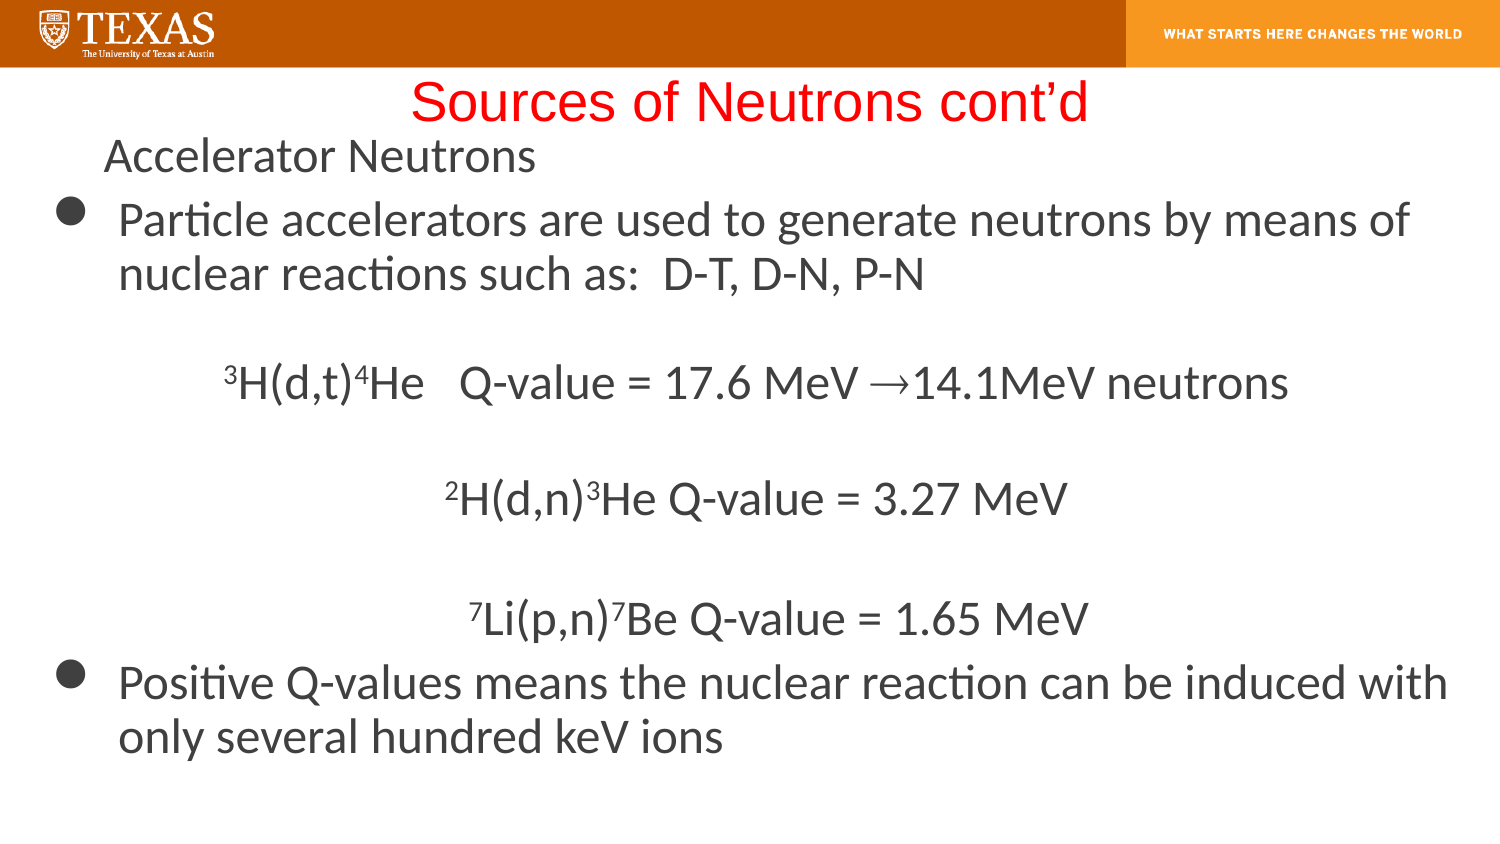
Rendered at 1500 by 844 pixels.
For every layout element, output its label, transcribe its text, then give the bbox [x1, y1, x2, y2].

list Accelerator Neutrons Particle accelerators are used to generate neutrons by means of nuclear reactions such as: D-T, D-N, P-N 3H(d,t)4He Q-value = 17.6 MeV 14.1MeV neutrons 2H(d,n)3He Q-value = 3.27 MeV 7Li(p,n)7Be Q-value = 1.65 MeV Positive Q-values means the nuclear reaction can be induced with only several hundred keV ions [37, 121, 1475, 844]
title Sources of Neutrons cont’d [271, 28, 1229, 169]
picture [0, 0, 1500, 844]
